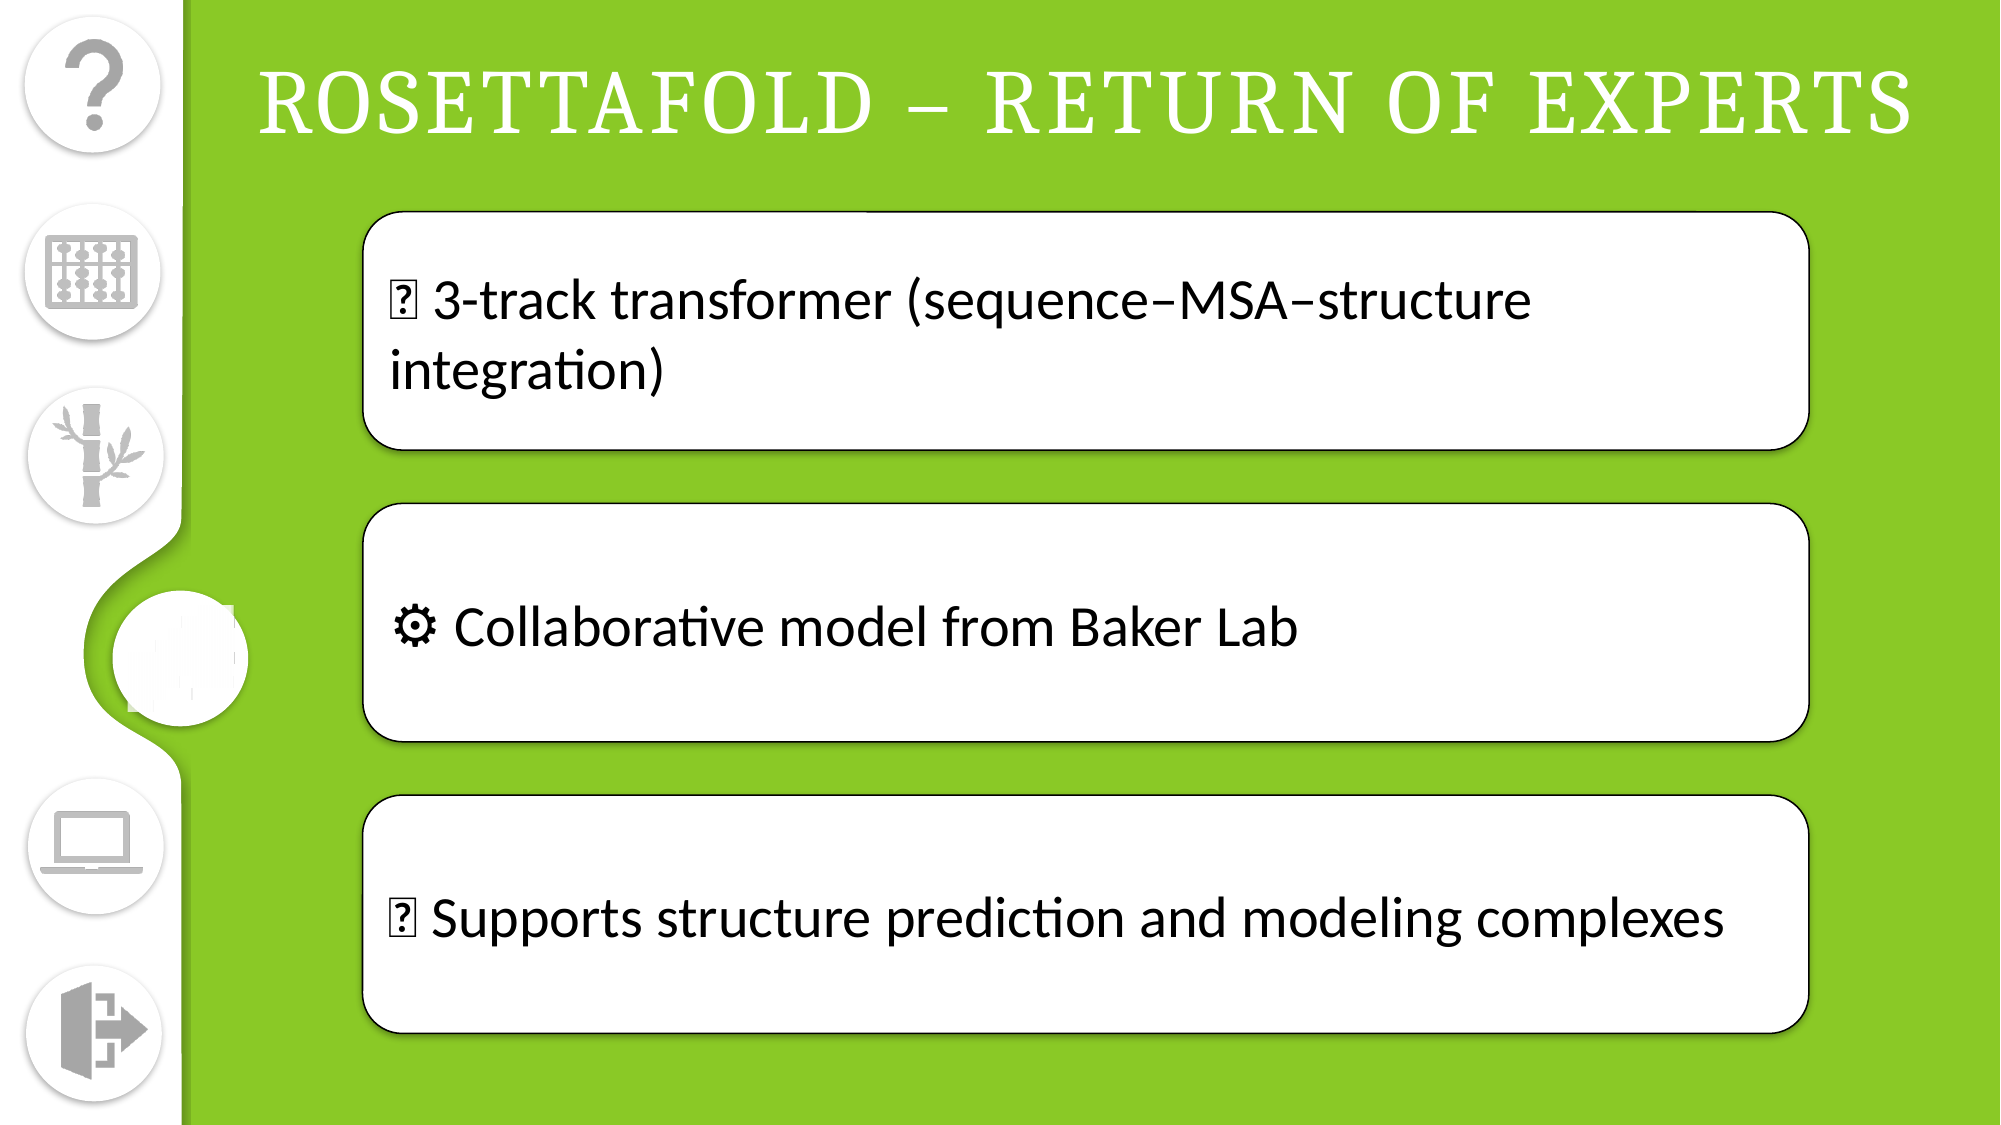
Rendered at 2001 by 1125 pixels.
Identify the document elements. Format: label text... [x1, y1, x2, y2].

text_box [24, 16, 161, 153]
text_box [27, 387, 164, 524]
text_box RoseTTaFold – Return of Experts [185, 3, 1986, 191]
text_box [112, 590, 249, 727]
text_box [0, 0, 184, 1125]
text_box 🎯 3-track transformer (sequence–MSA–structure integration) [362, 210, 1810, 451]
text_box ⚙️ Collaborative model from Baker Lab [362, 502, 1810, 743]
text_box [24, 203, 161, 340]
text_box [27, 778, 164, 915]
text_box 🧩 Supports structure prediction and modeling complexes [361, 794, 1810, 1035]
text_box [25, 965, 163, 1102]
